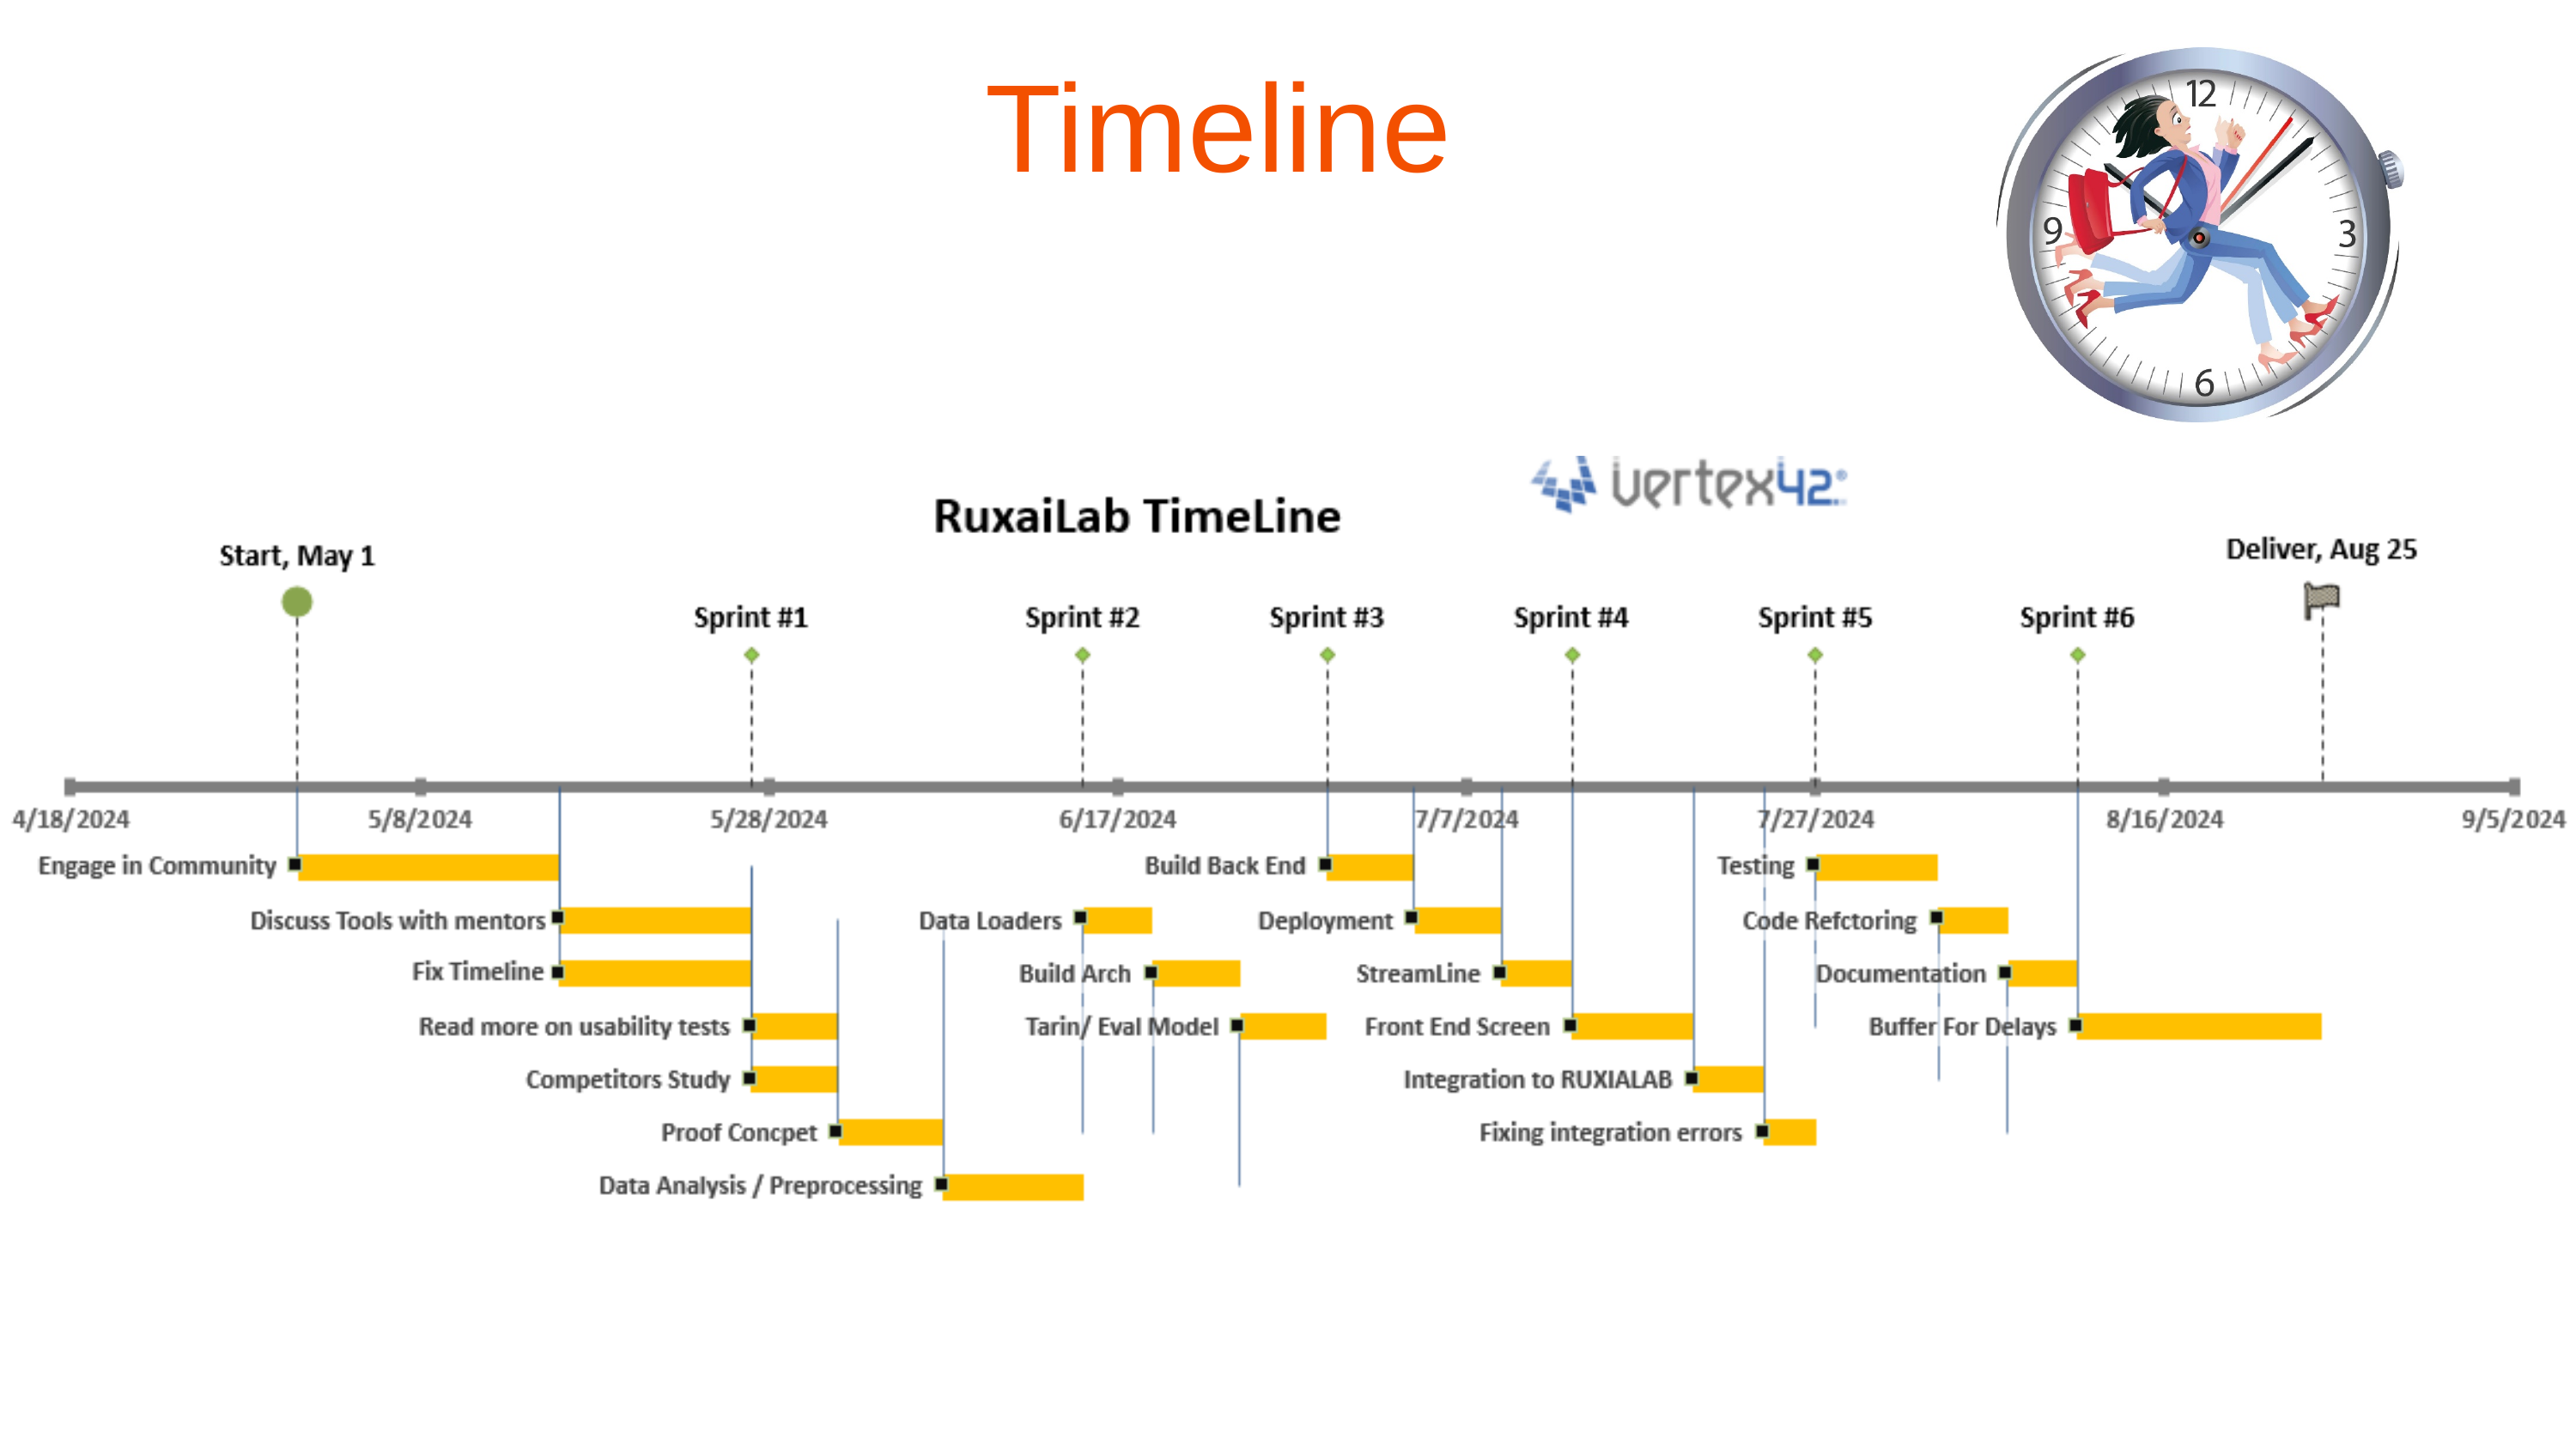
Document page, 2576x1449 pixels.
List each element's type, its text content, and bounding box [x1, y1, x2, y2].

picture [1996, 47, 2405, 422]
picture [0, 455, 2576, 1313]
text_box Timeline [264, 47, 1994, 197]
